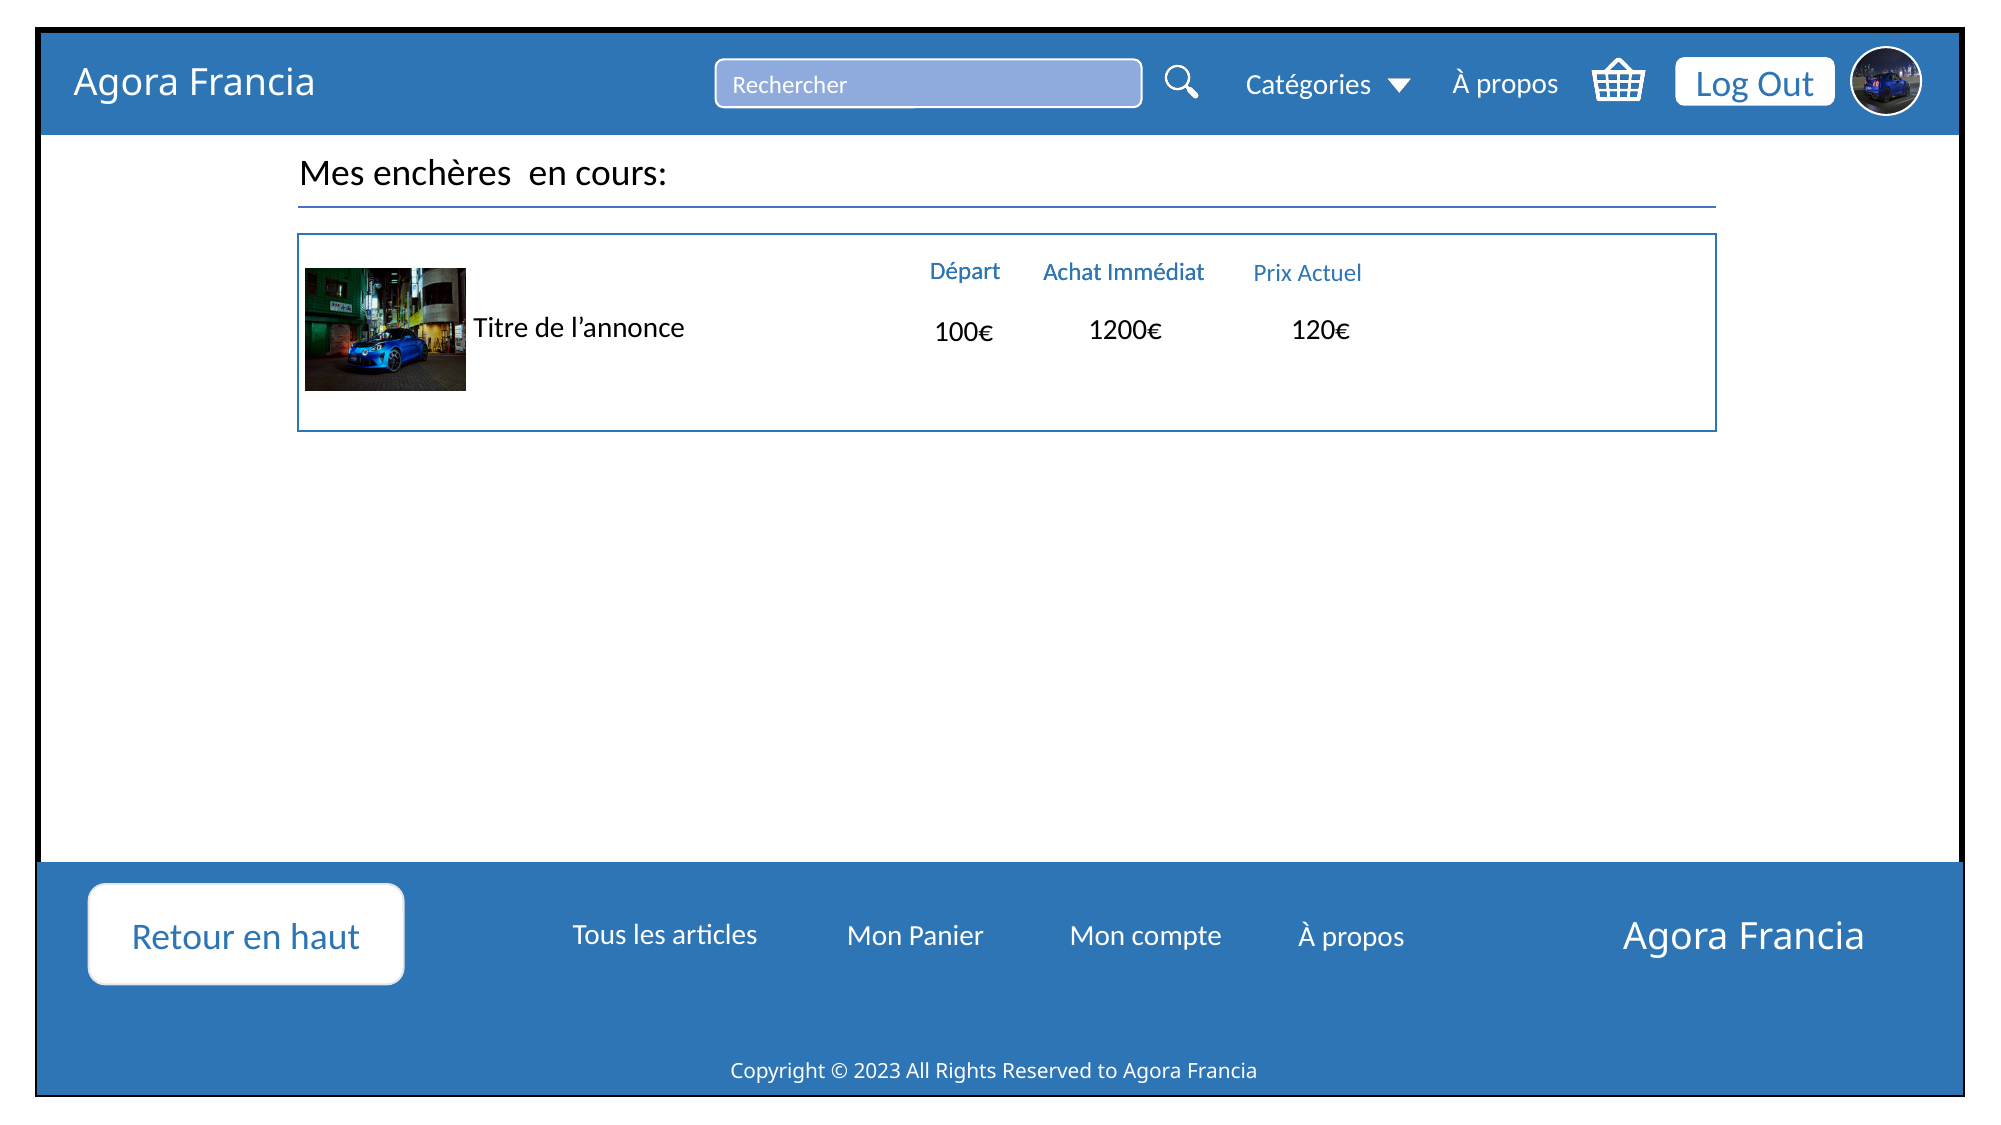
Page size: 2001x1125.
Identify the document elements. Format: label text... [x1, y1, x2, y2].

text_box [37, 862, 1963, 1095]
text_box Agora Francia [58, 50, 545, 110]
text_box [514, 908, 1438, 961]
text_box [284, 140, 1716, 432]
text_box [37, 29, 1963, 862]
picture [1161, 61, 1202, 102]
picture [1852, 47, 1920, 116]
text_box Agora Francia [1608, 904, 2000, 965]
text_box Retour en haut [87, 883, 405, 986]
text_box Copyright © 2023 All Rights Reserved to Agora Francia [613, 1050, 1375, 1090]
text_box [1231, 48, 1650, 111]
text_box Log Out [1675, 57, 1835, 106]
text_box Rechercher [714, 58, 1143, 109]
text_box [41, 33, 1959, 135]
